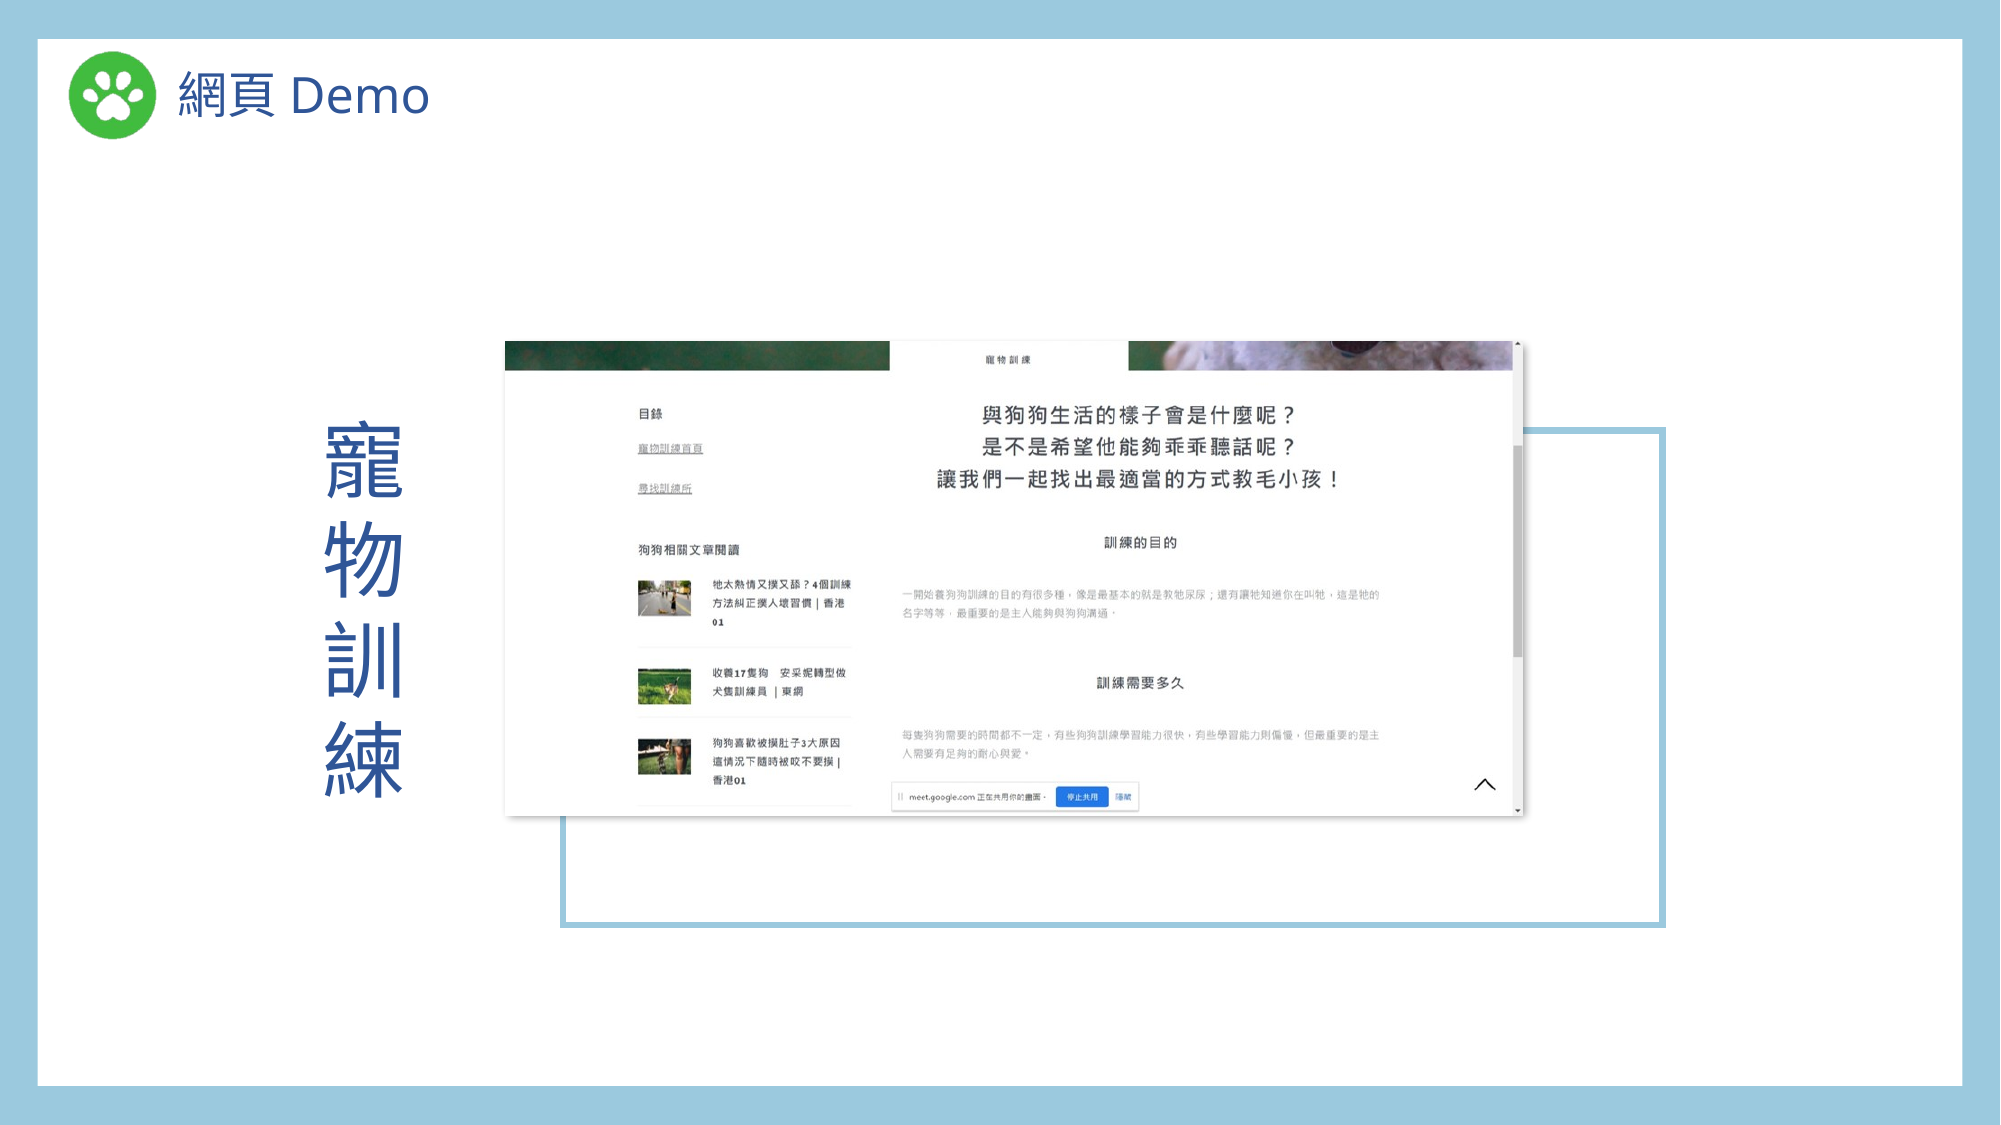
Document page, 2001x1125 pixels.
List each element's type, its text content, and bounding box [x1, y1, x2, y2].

text_box [36, 38, 1963, 1087]
text_box [562, 429, 1664, 926]
text_box 寵物訓練 [269, 408, 406, 651]
text_box 網頁Demo [163, 56, 1126, 131]
picture [505, 341, 1523, 816]
text_box [0, 0, 2000, 1125]
picture [64, 42, 163, 147]
